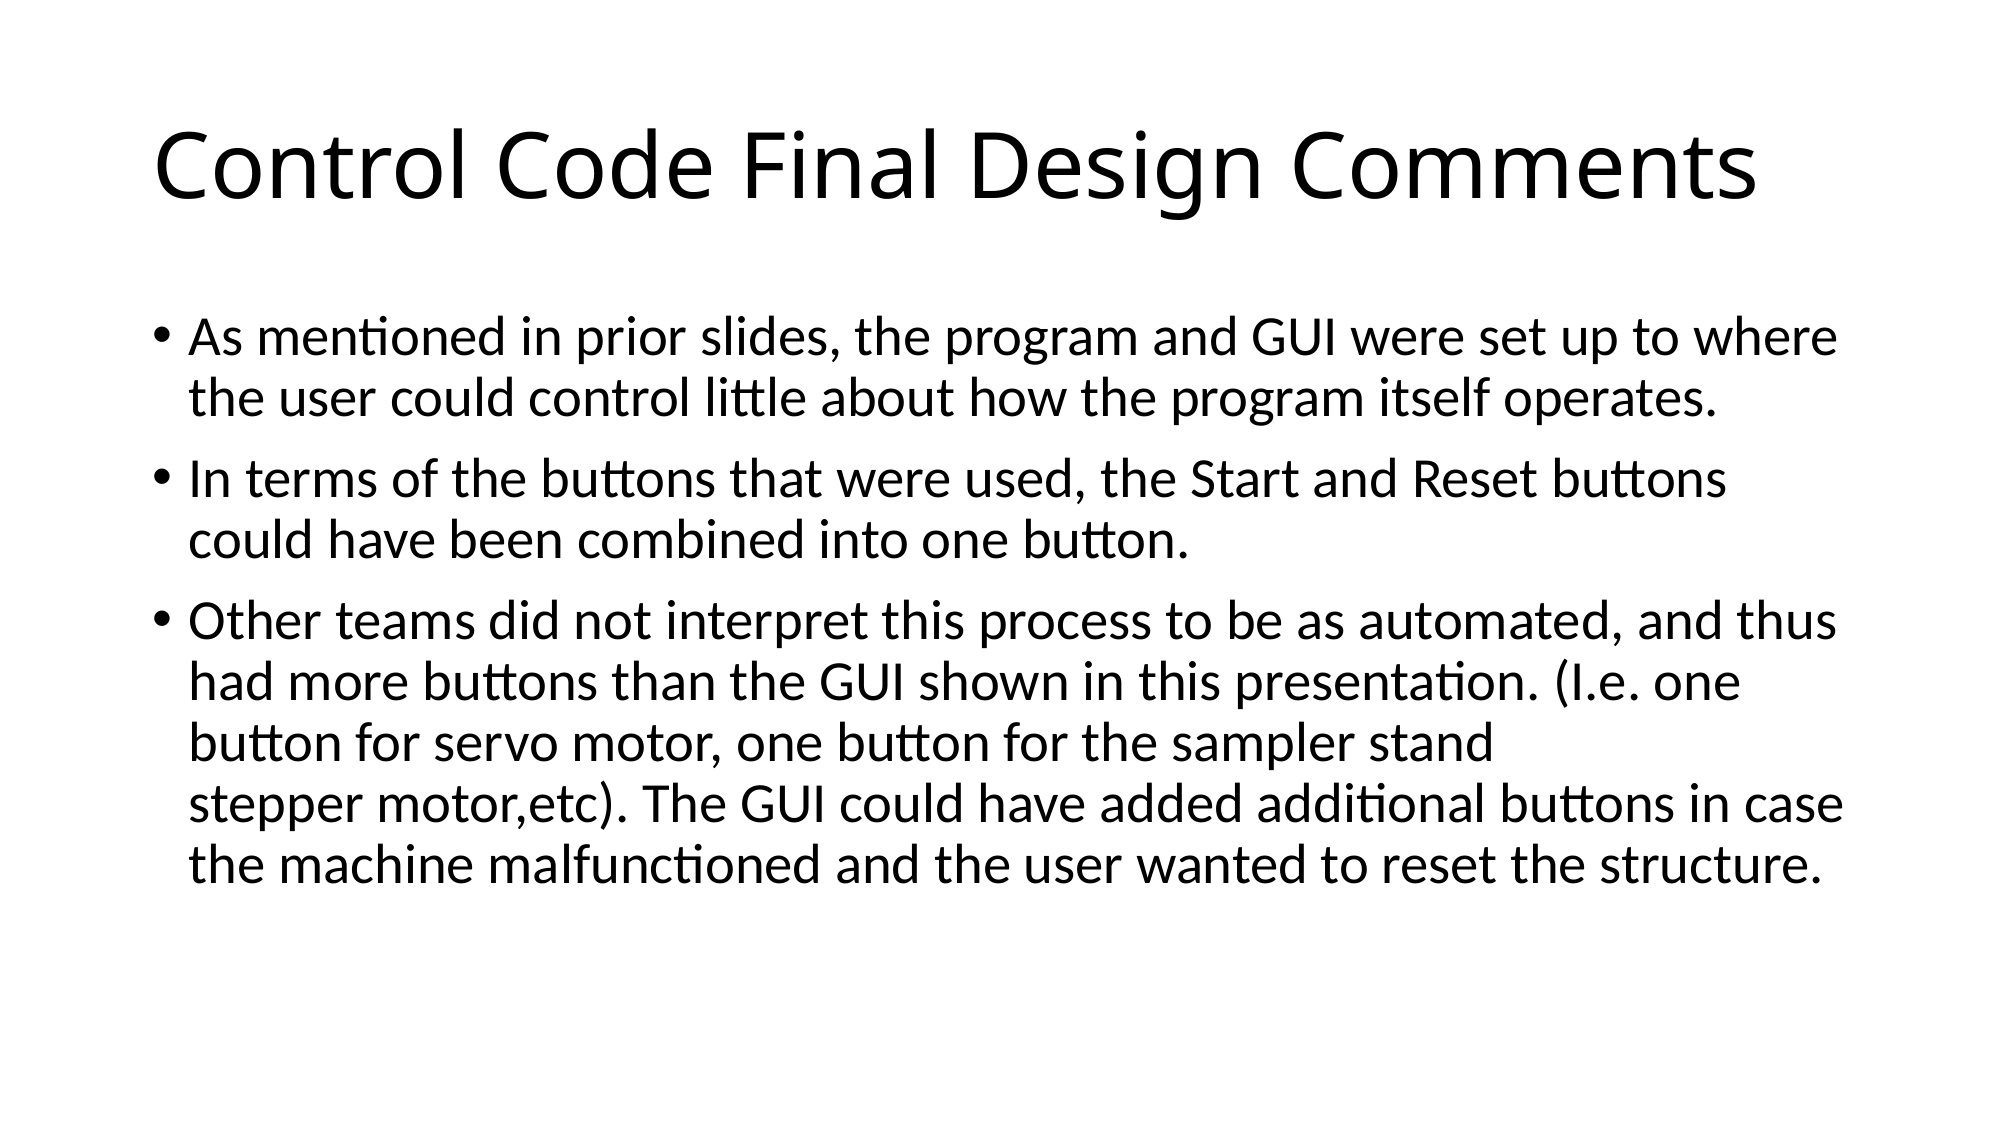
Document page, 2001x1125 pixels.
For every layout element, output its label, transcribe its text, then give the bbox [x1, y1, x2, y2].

title Control Code Final Design Comments [137, 59, 1863, 278]
list As mentioned in prior slides, the program and GUI were set up to where the user could control little about how the program itself operates. In terms of the buttons that were used, the Start and Reset buttons could have been combined into one button. Other teams did not interpret this process to be as automated, and thus had more buttons than the GUI shown in this presentation. (I.e. one button for servo motor, one button for the sampler stand stepper motor,etc). The GUI could have added additional buttons in case the machine malfunctioned and the user wanted to reset the structure. [137, 299, 1863, 1014]
